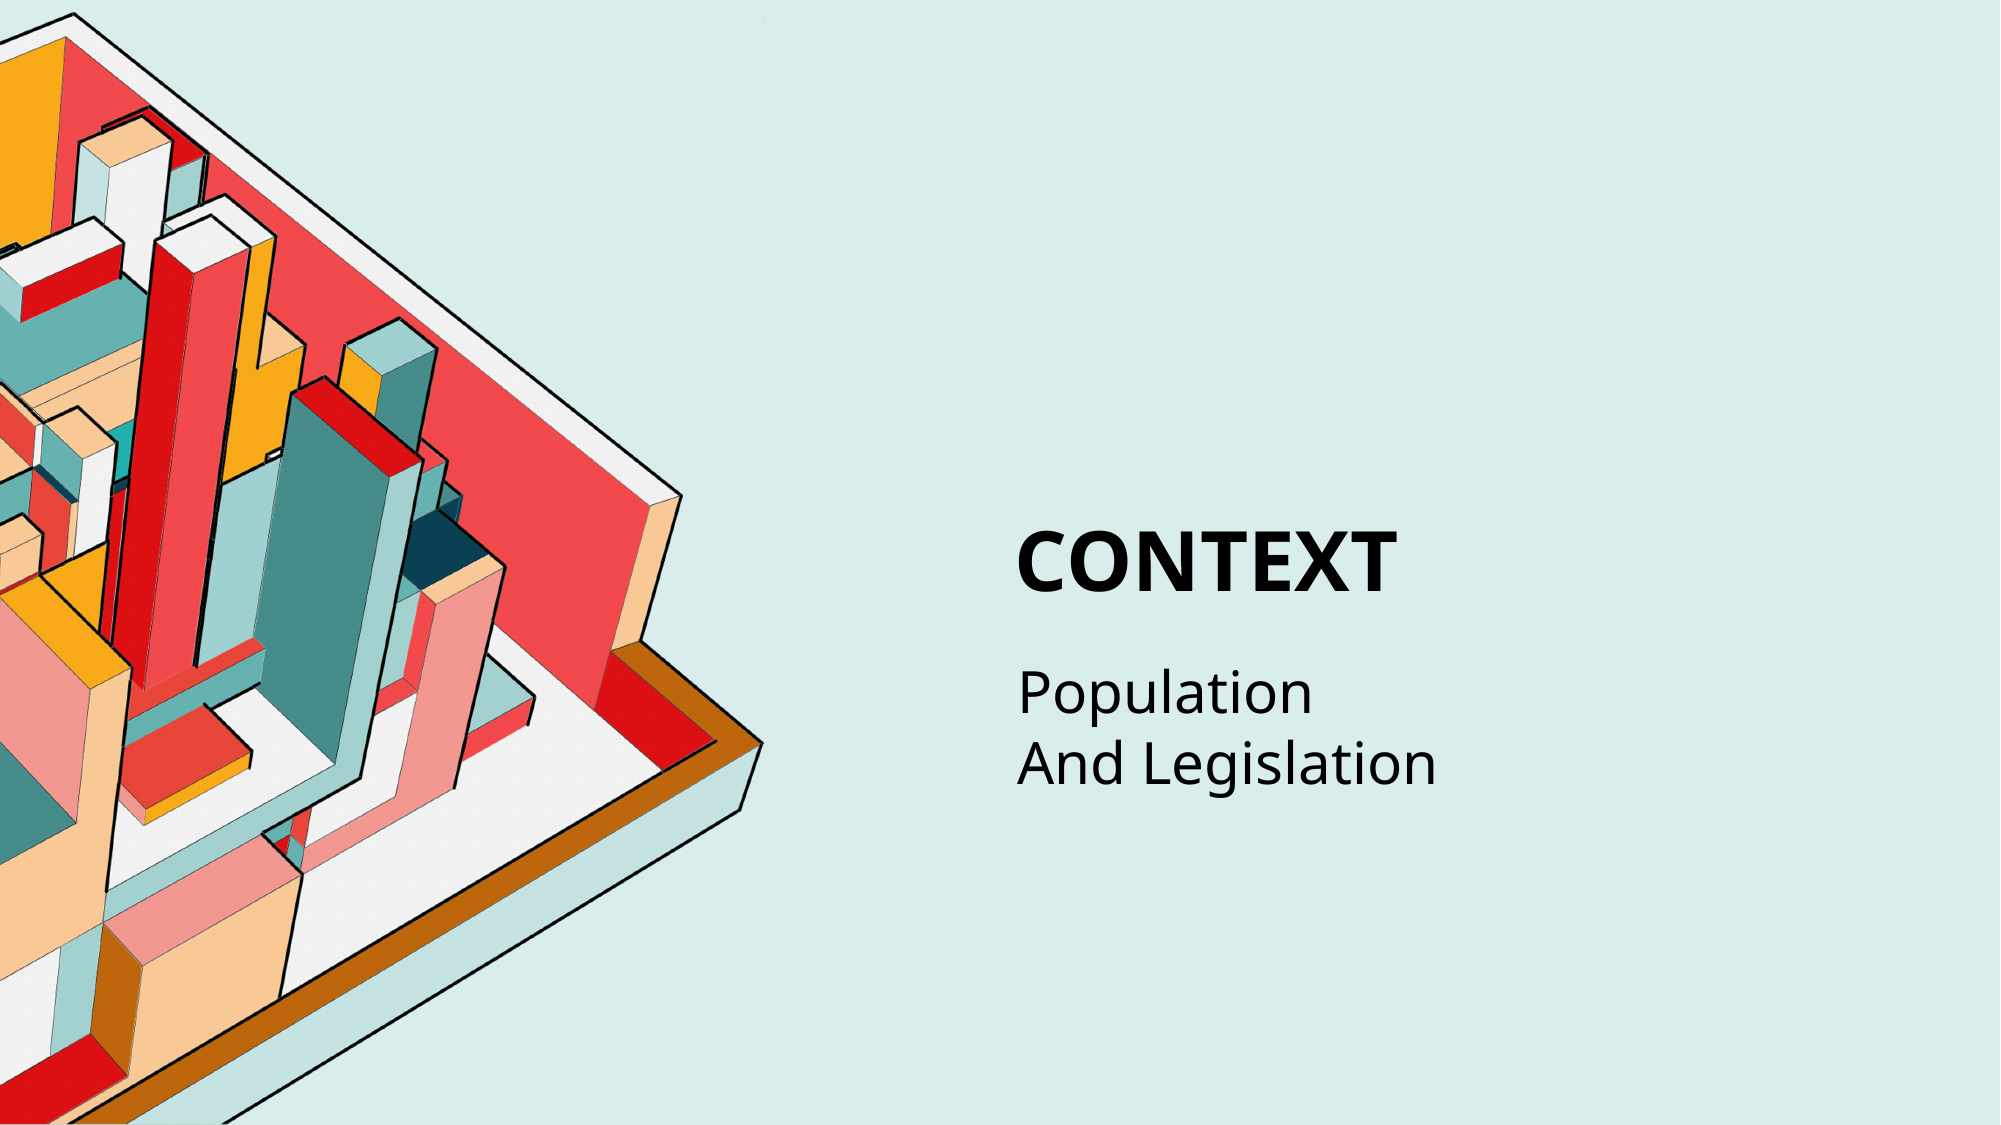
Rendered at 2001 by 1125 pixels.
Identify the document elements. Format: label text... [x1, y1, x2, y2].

picture [0, 0, 765, 1125]
list Population And Legislation [1002, 667, 1918, 1028]
title Context [999, 72, 1926, 617]
